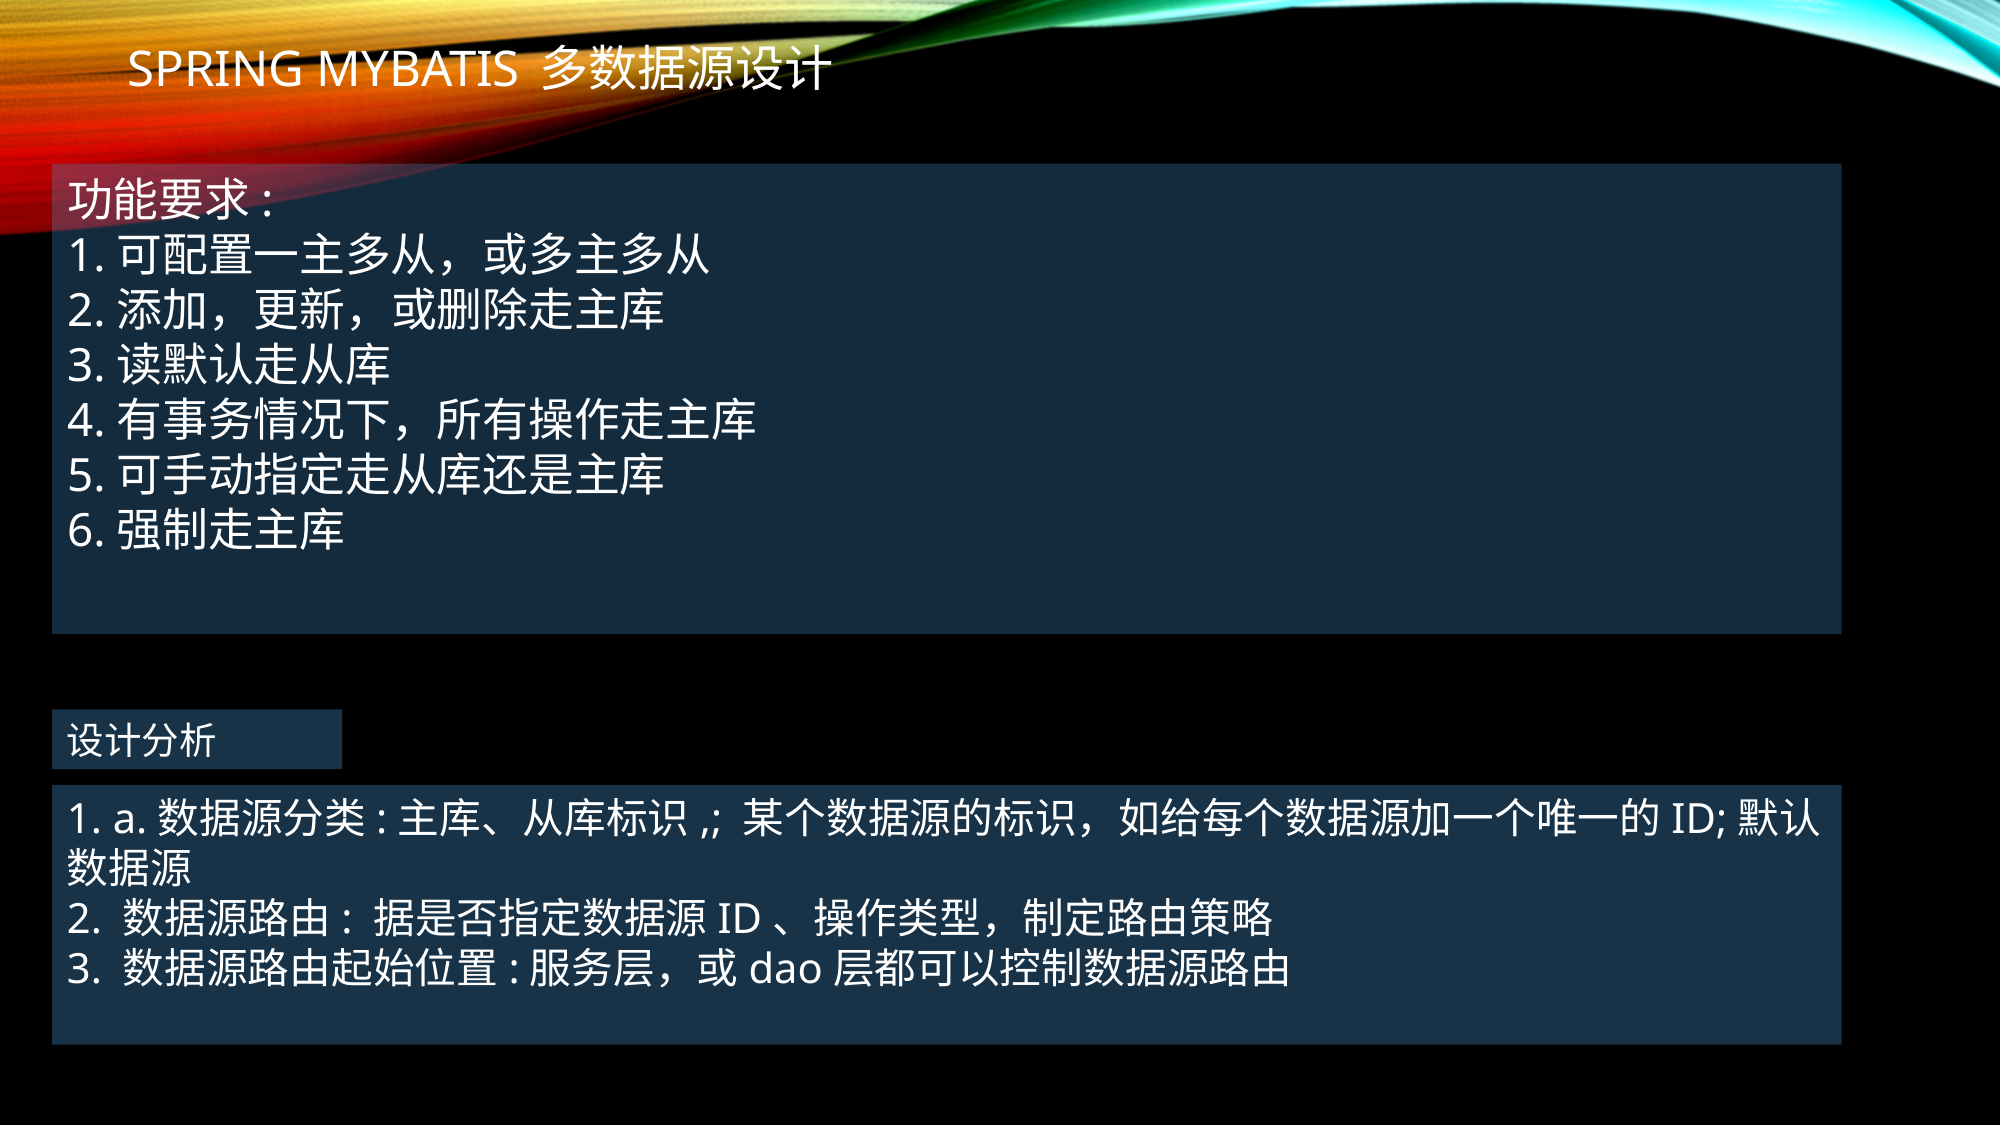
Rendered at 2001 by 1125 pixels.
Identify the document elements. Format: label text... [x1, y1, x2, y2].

picture [0, 0, 2000, 237]
text_box 1. a.数据源分类:主库、从库标识,; 某个数据源的标识，如给每个数据源加一个唯一的ID;默认数据源 2. 数据源路由: 据是否指定数据源ID、操作类型，制定路由策略 3. 数据源路由起始位置:服务层，或dao层都可以控制数据源路由 [52, 784, 1842, 1045]
list 功能要求: 1.可配置一主多从，或多主多从 2.添加，更新，或删除走主库 3.读默认走从库 4.有事务情况下，所有操作走主库 5.可手动指定走从库还是主库 6.强制走主库 [52, 163, 1842, 635]
text_box 设计分析 [52, 709, 343, 770]
title Spring Mybatis 多数据源设计 [112, 36, 1525, 163]
